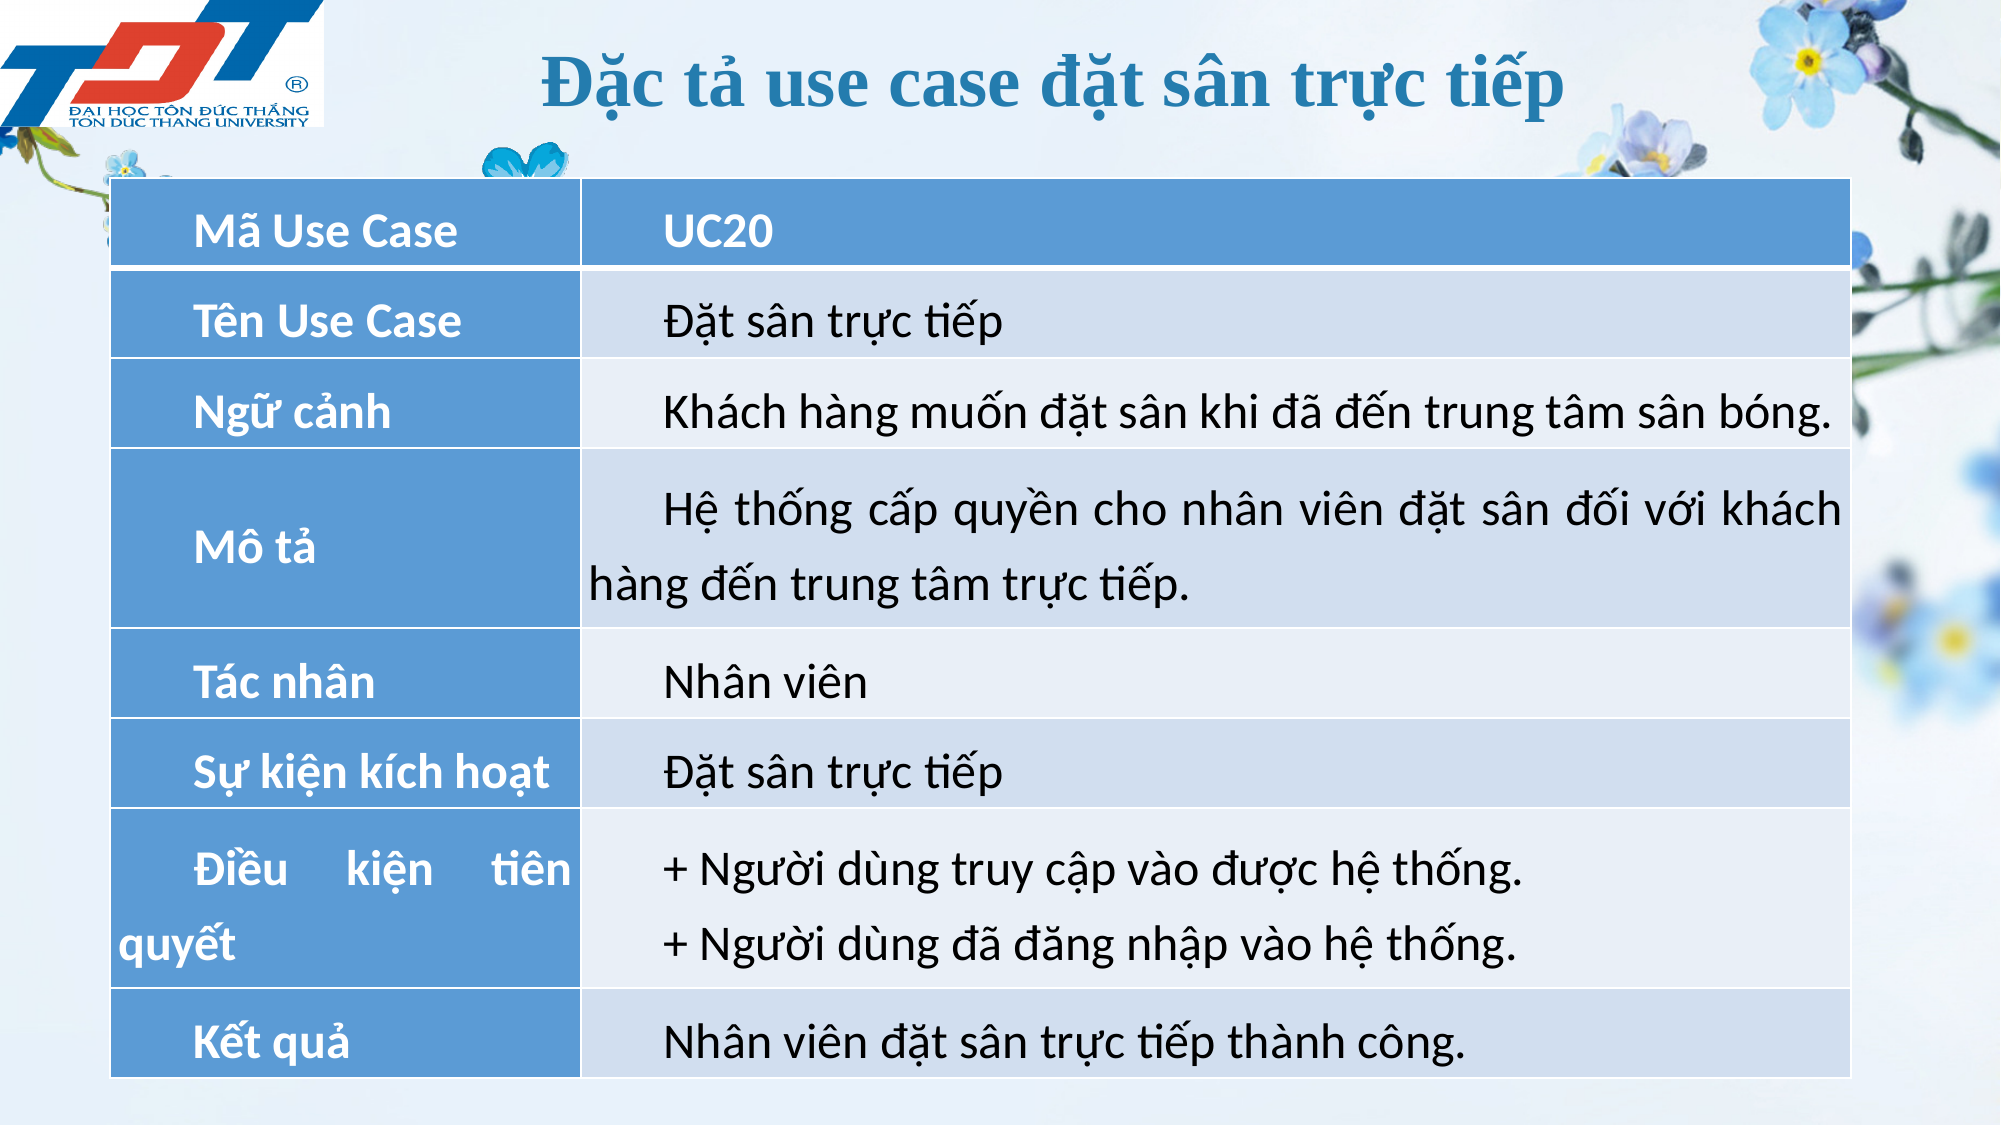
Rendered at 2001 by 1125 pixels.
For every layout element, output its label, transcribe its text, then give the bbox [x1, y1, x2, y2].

table_cell + Người dùng truy cập vào được hệ thống. + Người dùng đã đăng nhập vào hệ thống. [582, 809, 1034, 987]
table_cell Tác nhân [111, 629, 580, 717]
table_cell Ngữ cảnh [111, 359, 580, 447]
table_cell Nhân viên [582, 629, 1034, 717]
table_cell Hệ thống cấp quyền cho nhân viên đặt sân đối với khách hàng đến trung tâm trực tiếp. [582, 449, 1034, 627]
table_cell Đặt sân trực tiếp [582, 271, 1034, 357]
table_cell Nhân viên đặt sân trực tiếp thành công. [582, 989, 1034, 1077]
table_cell Tên Use Case [111, 271, 580, 357]
table_cell Sự kiện kích hoạt [111, 719, 580, 807]
table_cell Khách hàng muốn đặt sân khi đã đến trung tâm sân bóng. [582, 359, 1034, 447]
table_cell Mô tả [111, 449, 580, 627]
table_cell Điều kiện tiên quyết [111, 809, 580, 987]
text_box Đặc tả use case đặt sân trực tiếp [525, 24, 1034, 129]
table_header UC20 [582, 179, 1034, 265]
table_cell Đặt sân trực tiếp [582, 719, 1034, 807]
picture [0, 0, 2001, 1125]
table_cell Kết quả [111, 989, 580, 1077]
table_header Mã Use Case [111, 179, 580, 265]
